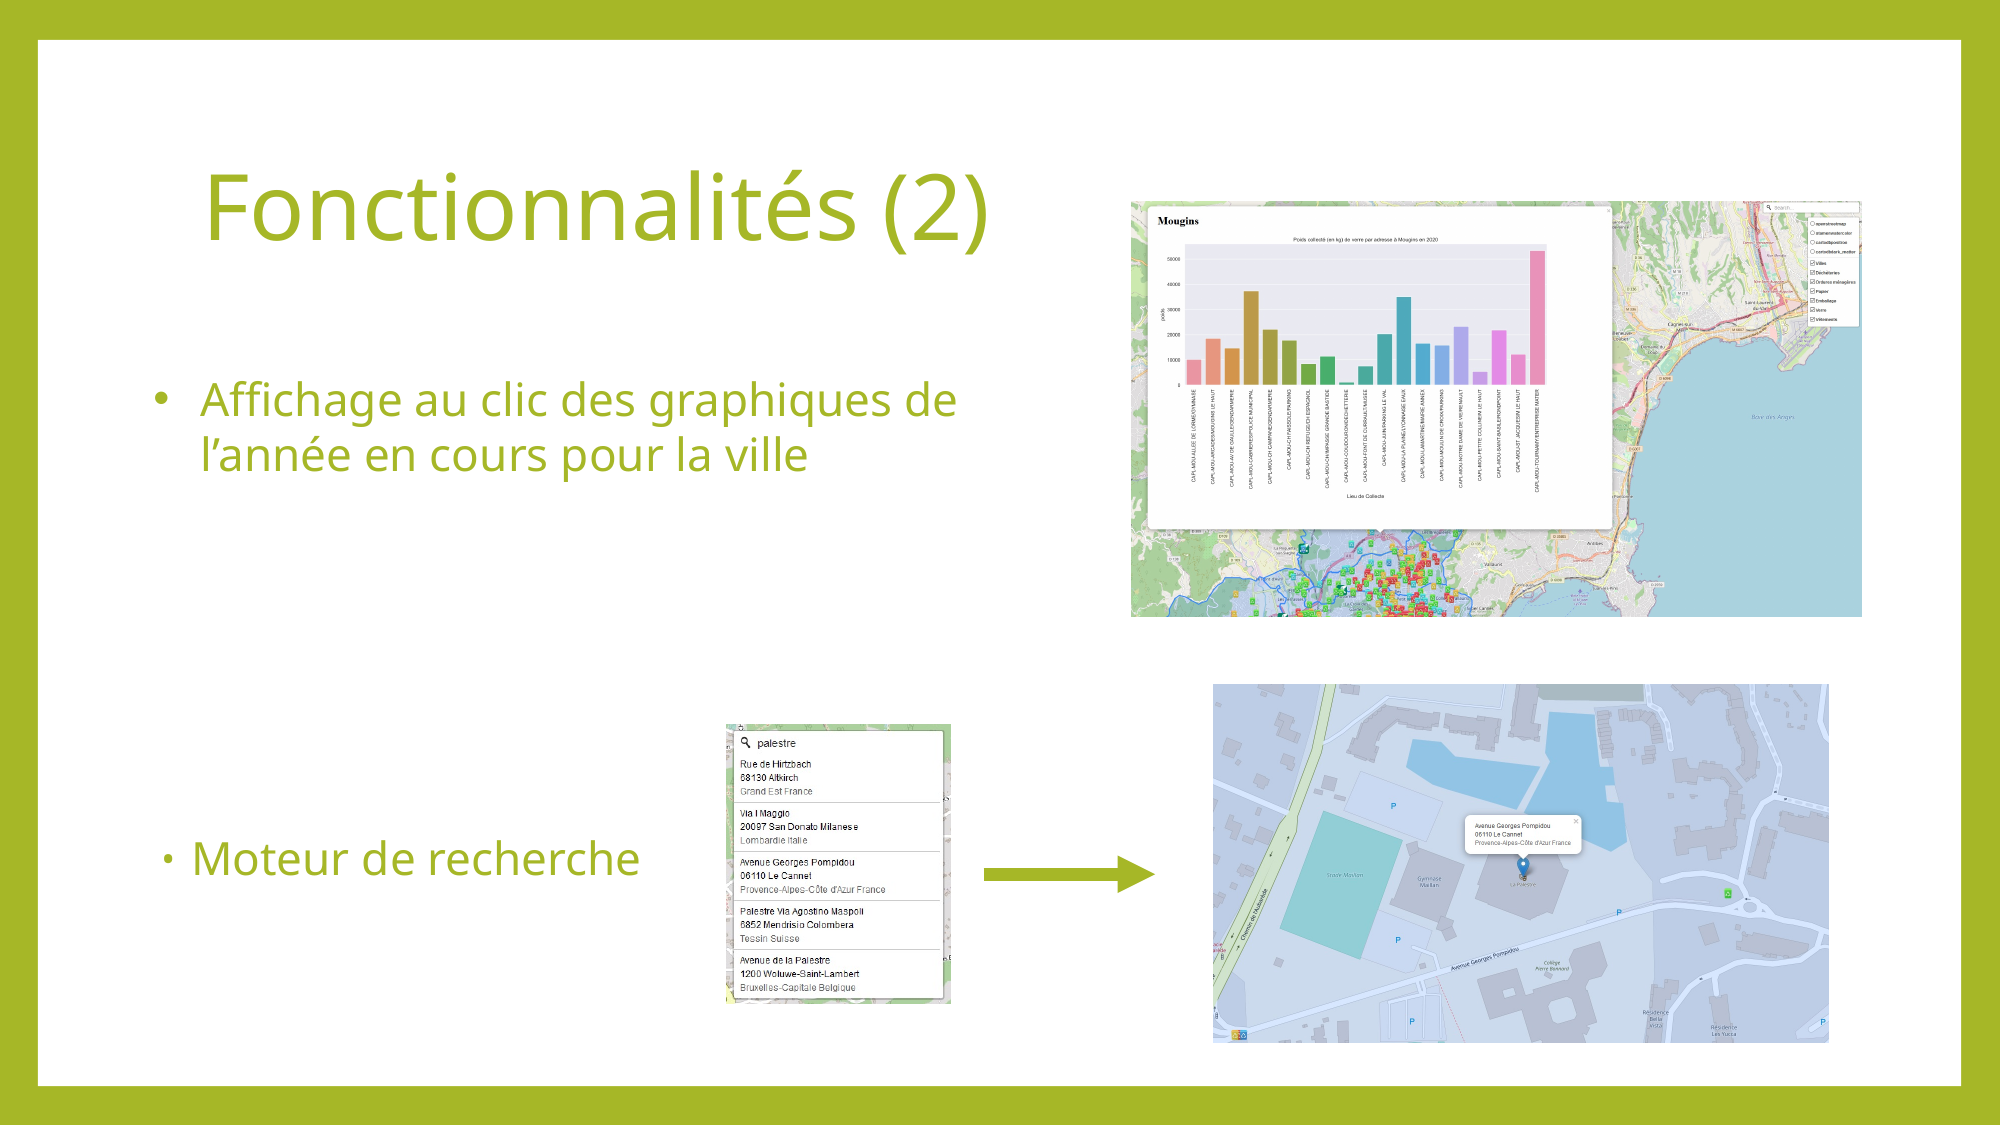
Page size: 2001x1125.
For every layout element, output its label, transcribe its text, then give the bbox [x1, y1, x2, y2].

picture [726, 723, 951, 1004]
list Moteur de recherche [138, 828, 677, 899]
title Fonctionnalités (2) [187, 99, 1808, 323]
picture [1131, 200, 1862, 617]
picture [1213, 684, 1829, 1043]
text_box Affichage au clic des graphiques de l’année en cours pour la ville [138, 363, 1036, 488]
